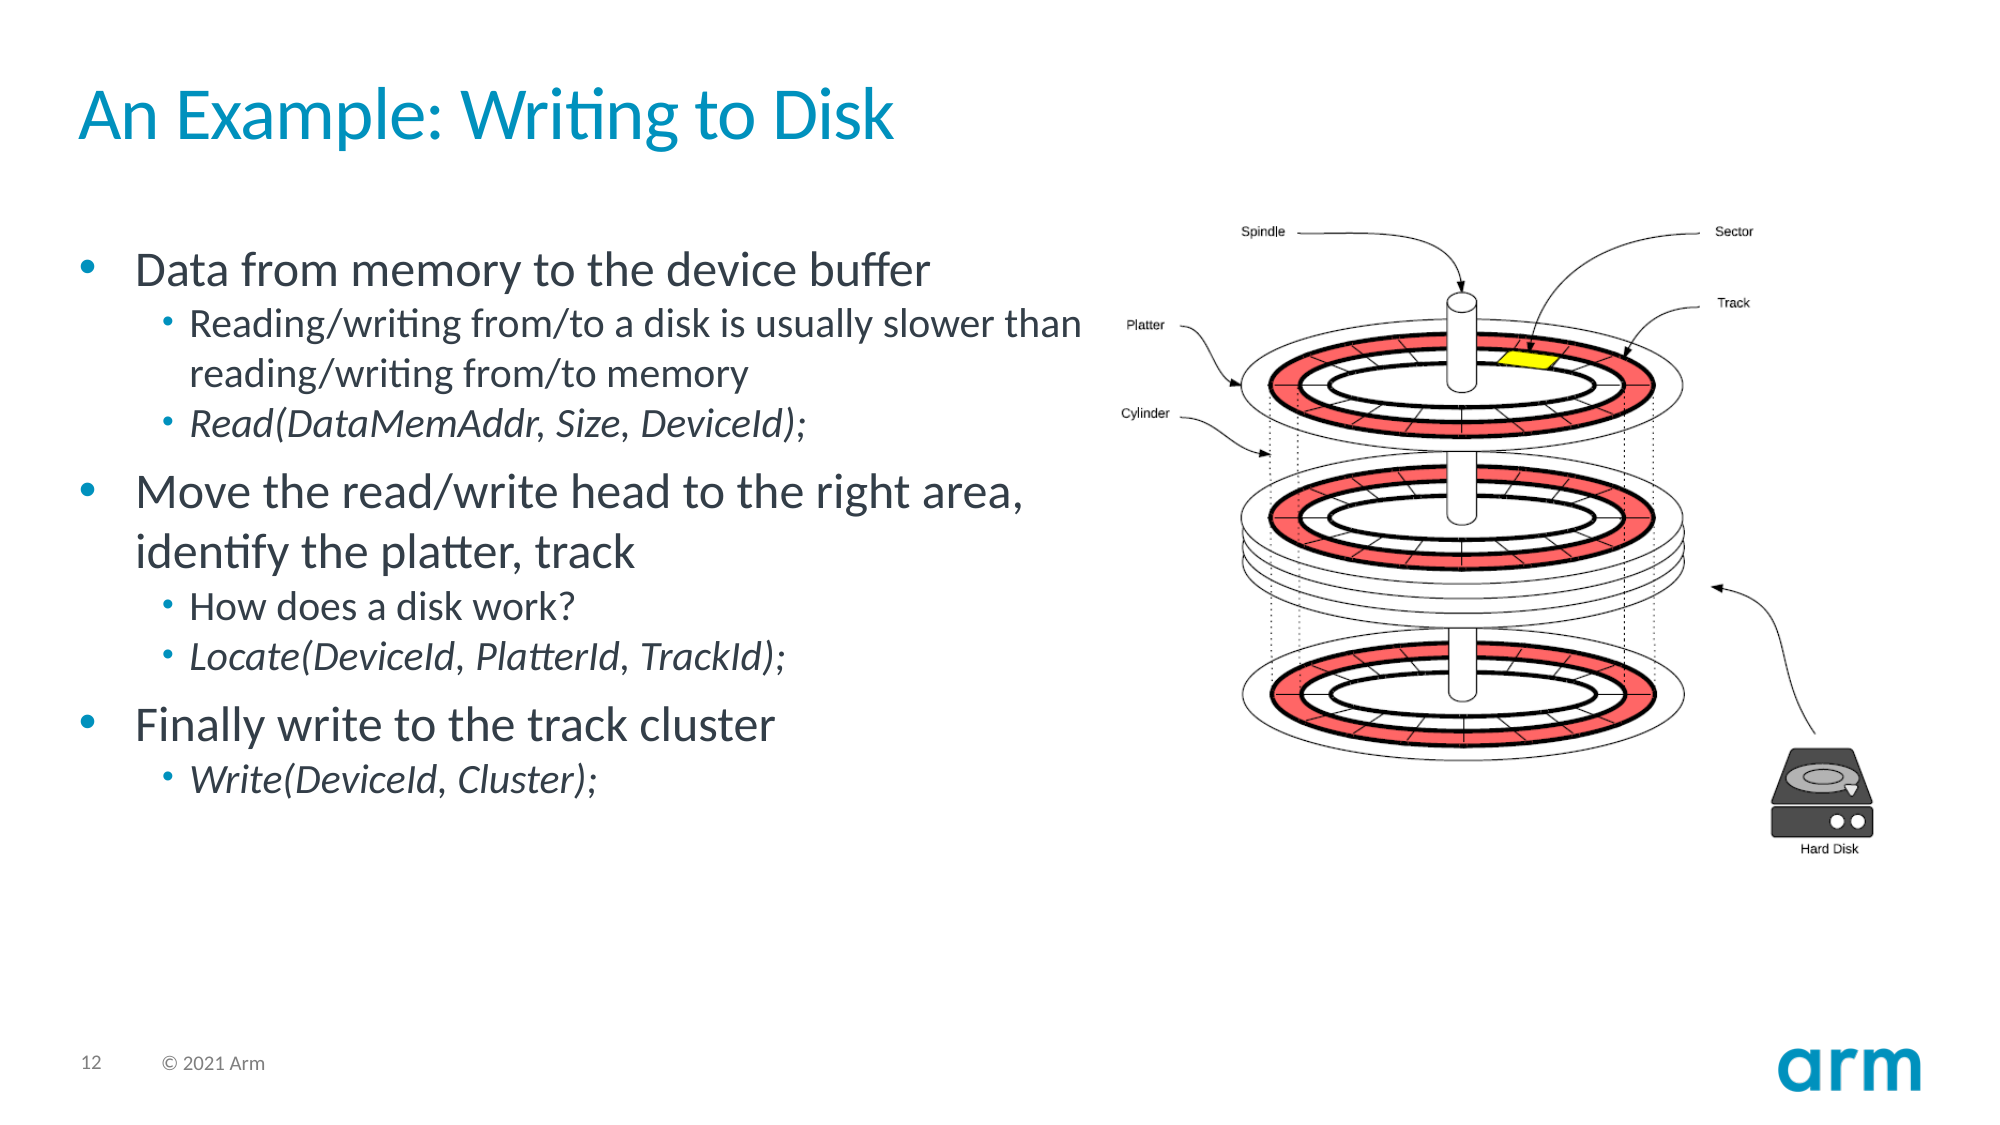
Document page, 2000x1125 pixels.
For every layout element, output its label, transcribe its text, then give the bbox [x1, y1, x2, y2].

picture [1094, 177, 1944, 908]
title An Example: Writing to Disk [78, 78, 1921, 186]
picture [1777, 1047, 1922, 1093]
list Data from memory to the device buffer Reading/writing from/to a disk is usually slower than reading/writing from/to memory Read(DataMemAddr, Size, DeviceId); Move the read/write head to the right area, identify the platter, track How does a disk work? Locate(DeviceId, PlatterId, TrackId); Finally write to the track cluster Write(DeviceId, Cluster); [79, 236, 1118, 1030]
